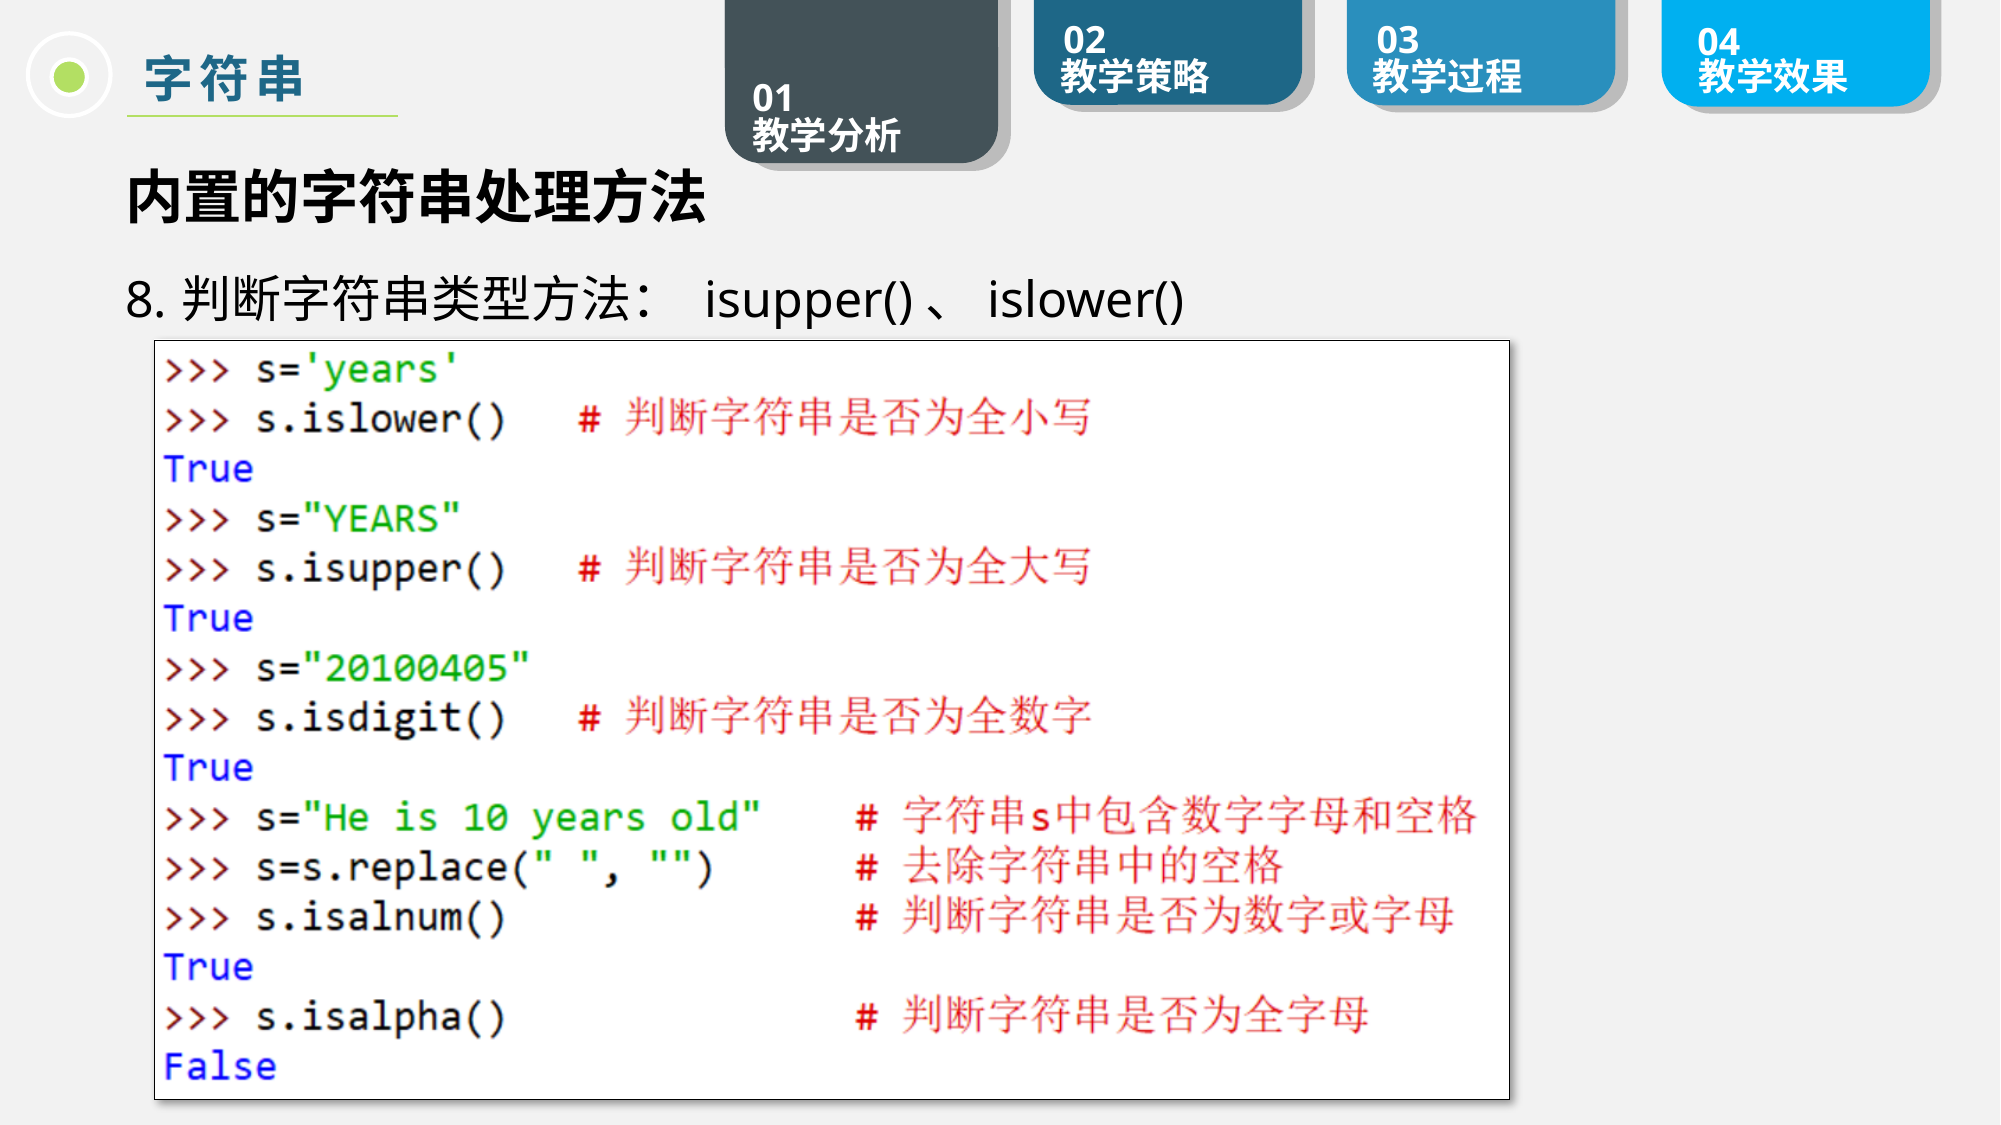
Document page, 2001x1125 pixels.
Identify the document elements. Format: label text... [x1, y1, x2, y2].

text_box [27, 33, 111, 117]
picture [154, 339, 1510, 1101]
text_box 字符串 [128, 40, 1155, 115]
text_box 内置的字符串处理方法 [110, 118, 2000, 238]
text_box 判断字符串类型方法： isupper()、islower() [110, 230, 1917, 336]
